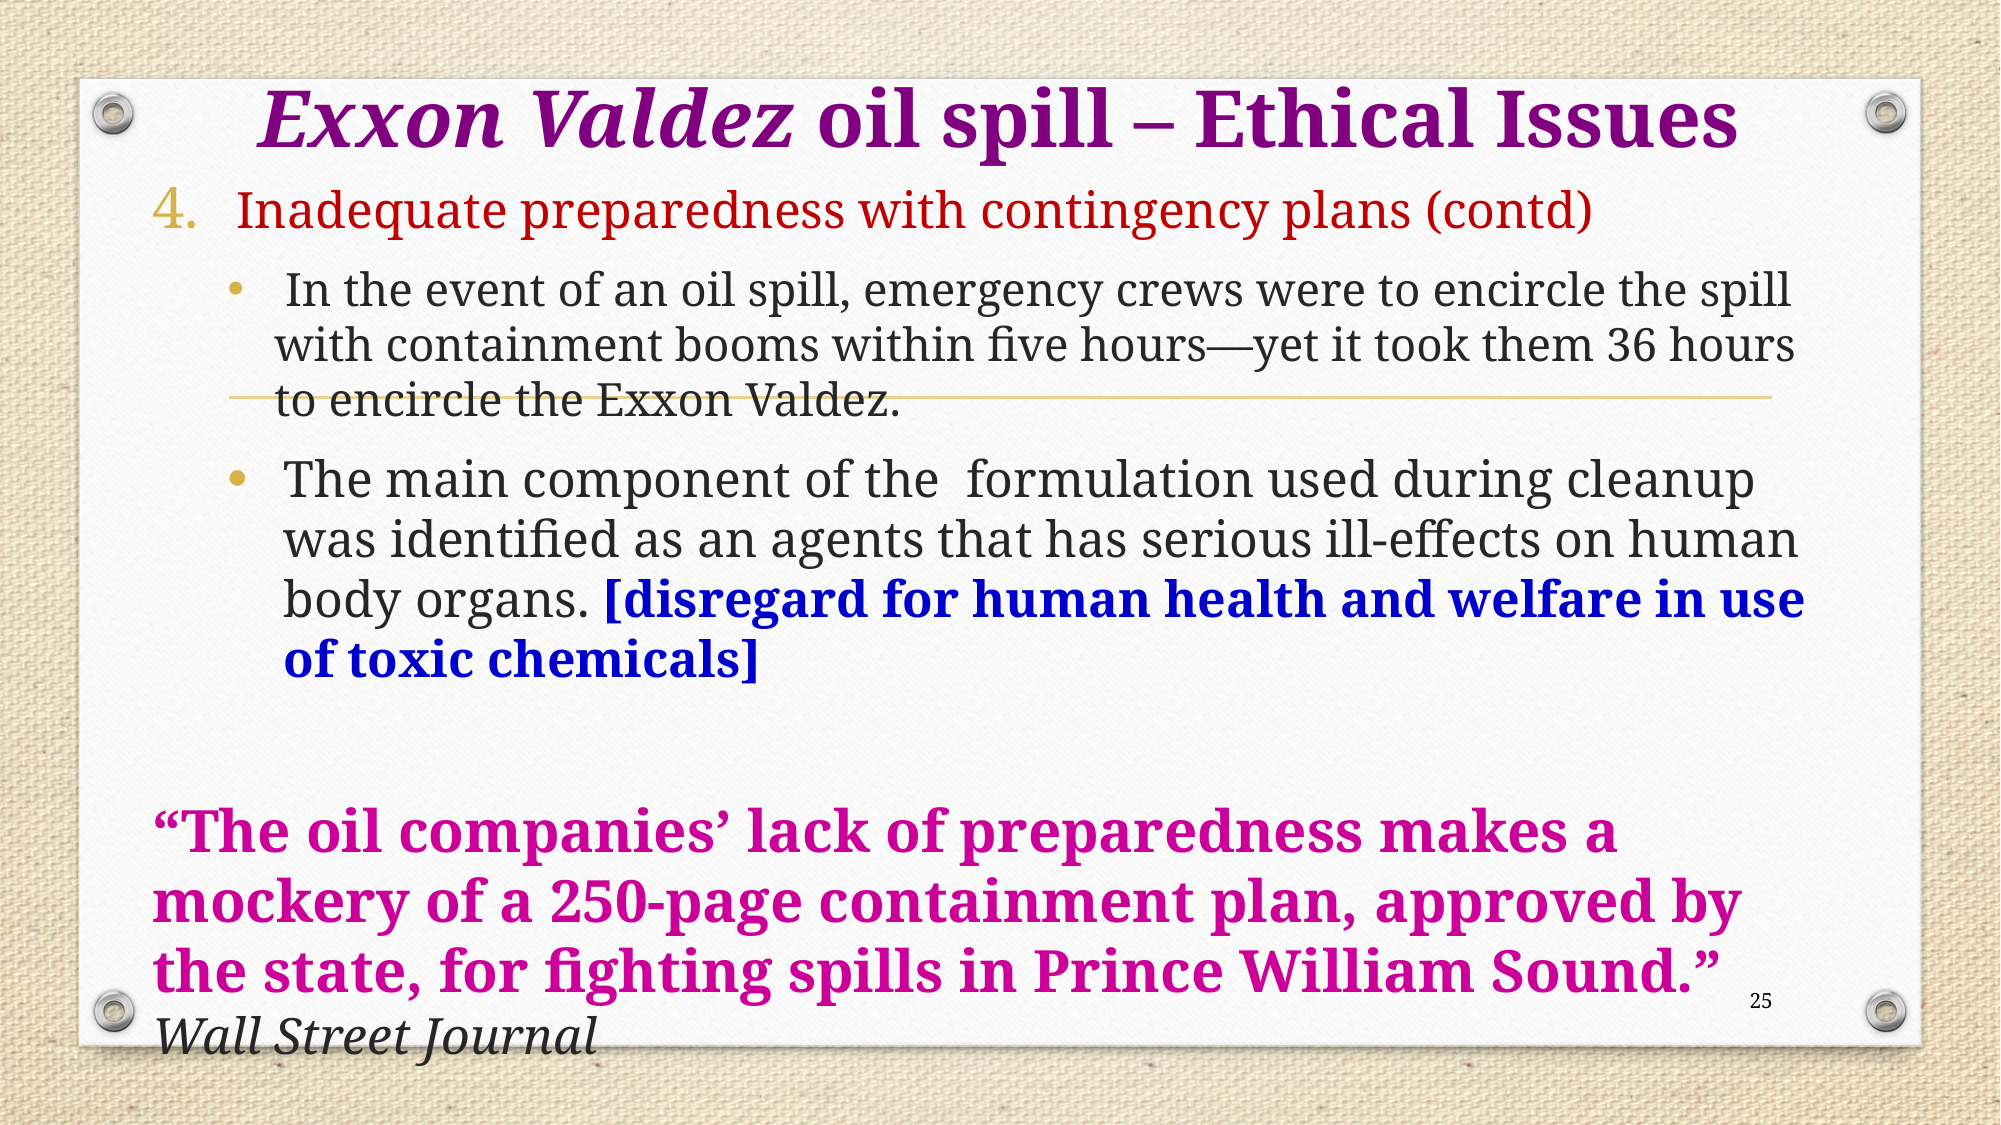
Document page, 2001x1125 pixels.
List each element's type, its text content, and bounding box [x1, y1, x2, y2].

picture [0, 0, 2001, 1125]
list Inadequate preparedness with contingency plans (contd) In the event of an oil spill, emergency crews were to encircle the spill with containment booms within five hours—yet it took them 36 hours to encircle the Exxon Valdez. The main component of the formulation used during cleanup was identified as an agents that has serious ill-effects on human body organs. [disregard for human health and welfare in use of toxic chemicals] “The oil companies’ lack of preparedness makes a mockery of a 250-page containment plan, approved by the state, for fighting spills in Prince William Sound.” Wall Street Journal [137, 171, 1863, 1014]
title Exxon Valdez oil spill – Ethical Issues [137, 59, 1863, 171]
slide_number 25 [1698, 979, 1788, 1025]
